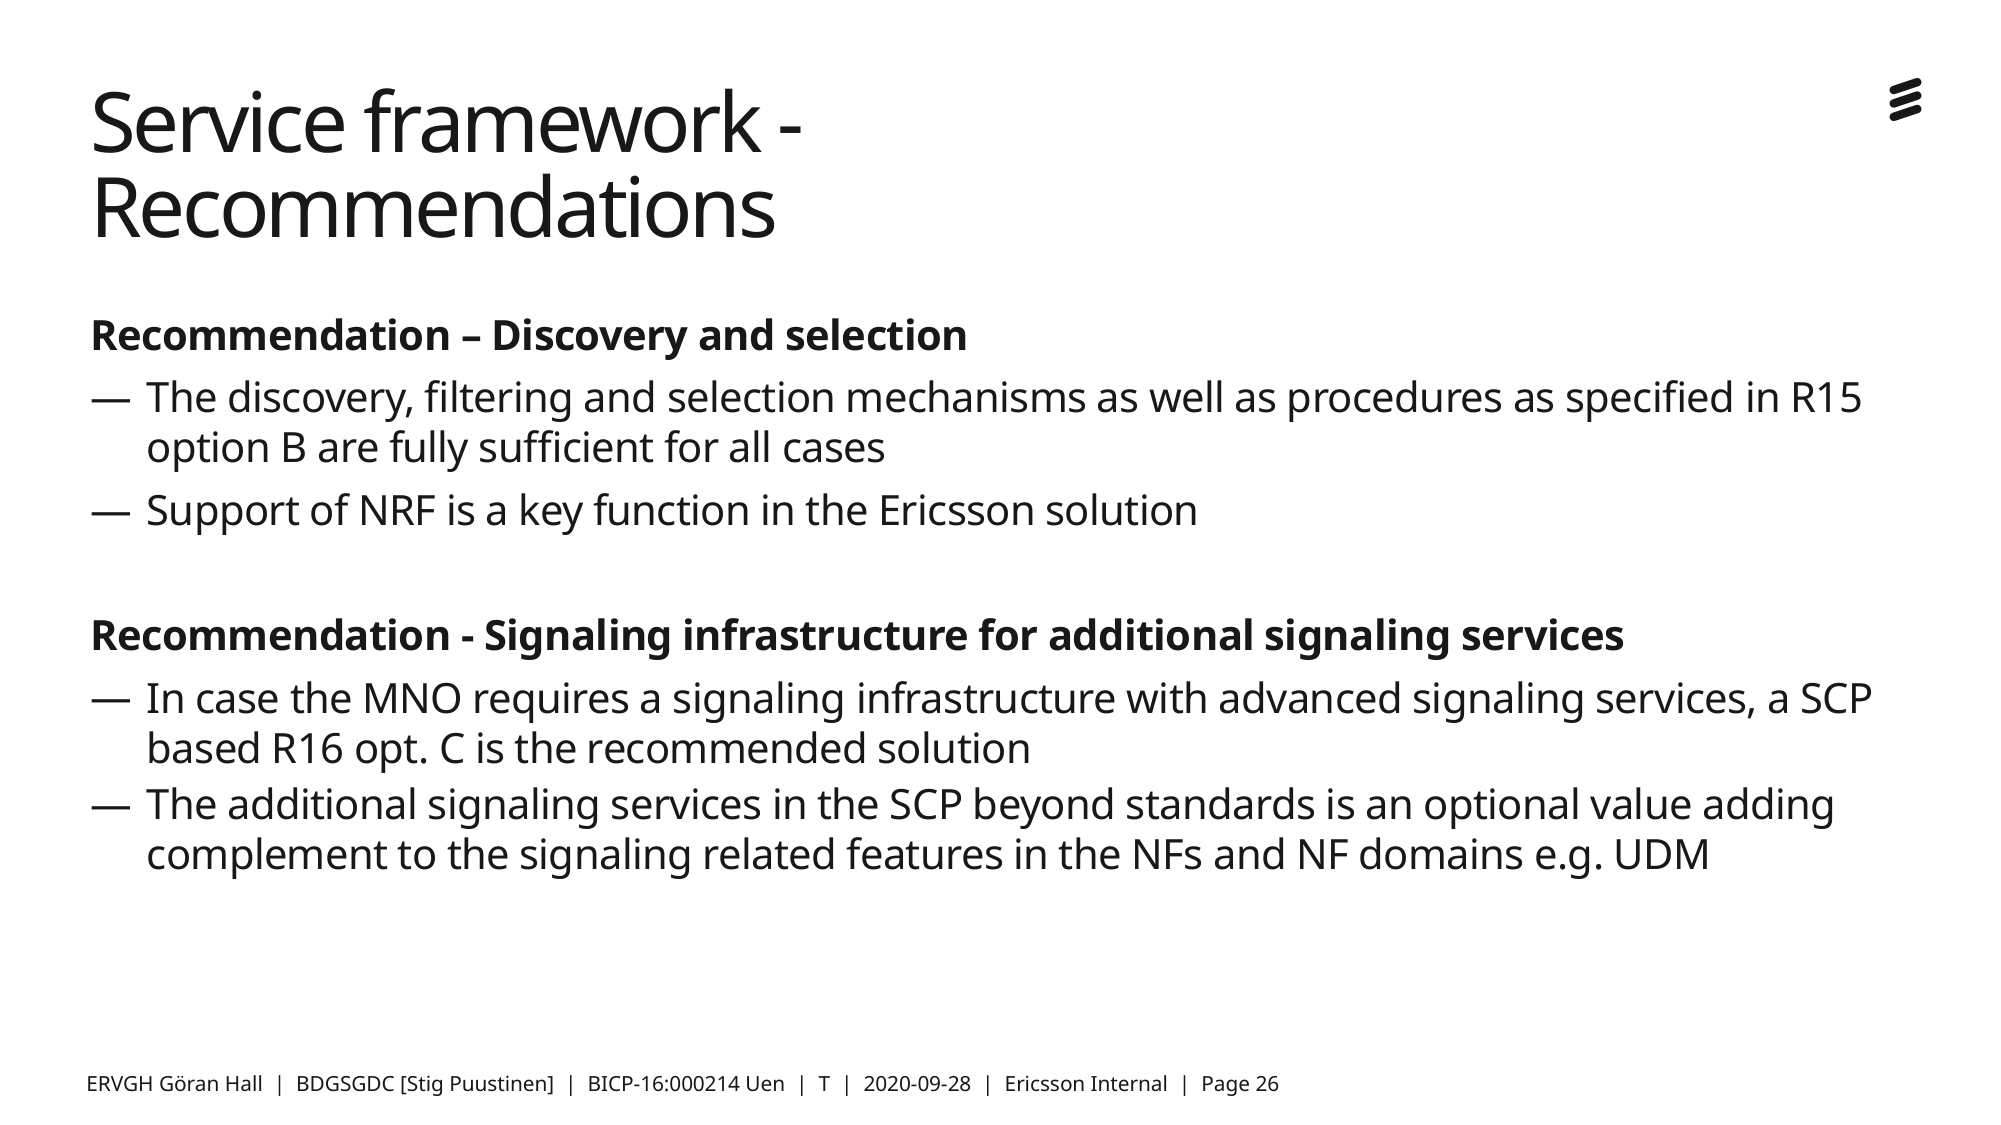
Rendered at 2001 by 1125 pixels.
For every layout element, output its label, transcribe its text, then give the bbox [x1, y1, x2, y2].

list Recommendation – Discovery and selection The discovery, filtering and selection mechanisms as well as procedures as specified in R15 option B are fully sufficient for all cases Support of NRF is a key function in the Ericsson solution Recommendation - Signaling infrastructure for additional signaling services In case the MNO requires a signaling infrastructure with advanced signaling services, a SCP based R16 opt. C is the recommended solution The additional signaling services in the SCP beyond standards is an optional value adding complement to the signaling related features in the NFs and NF domains e.g. UDM [78, 302, 1955, 1064]
picture [1884, 78, 1927, 121]
title Service framework - Recommendations [78, 77, 1450, 256]
